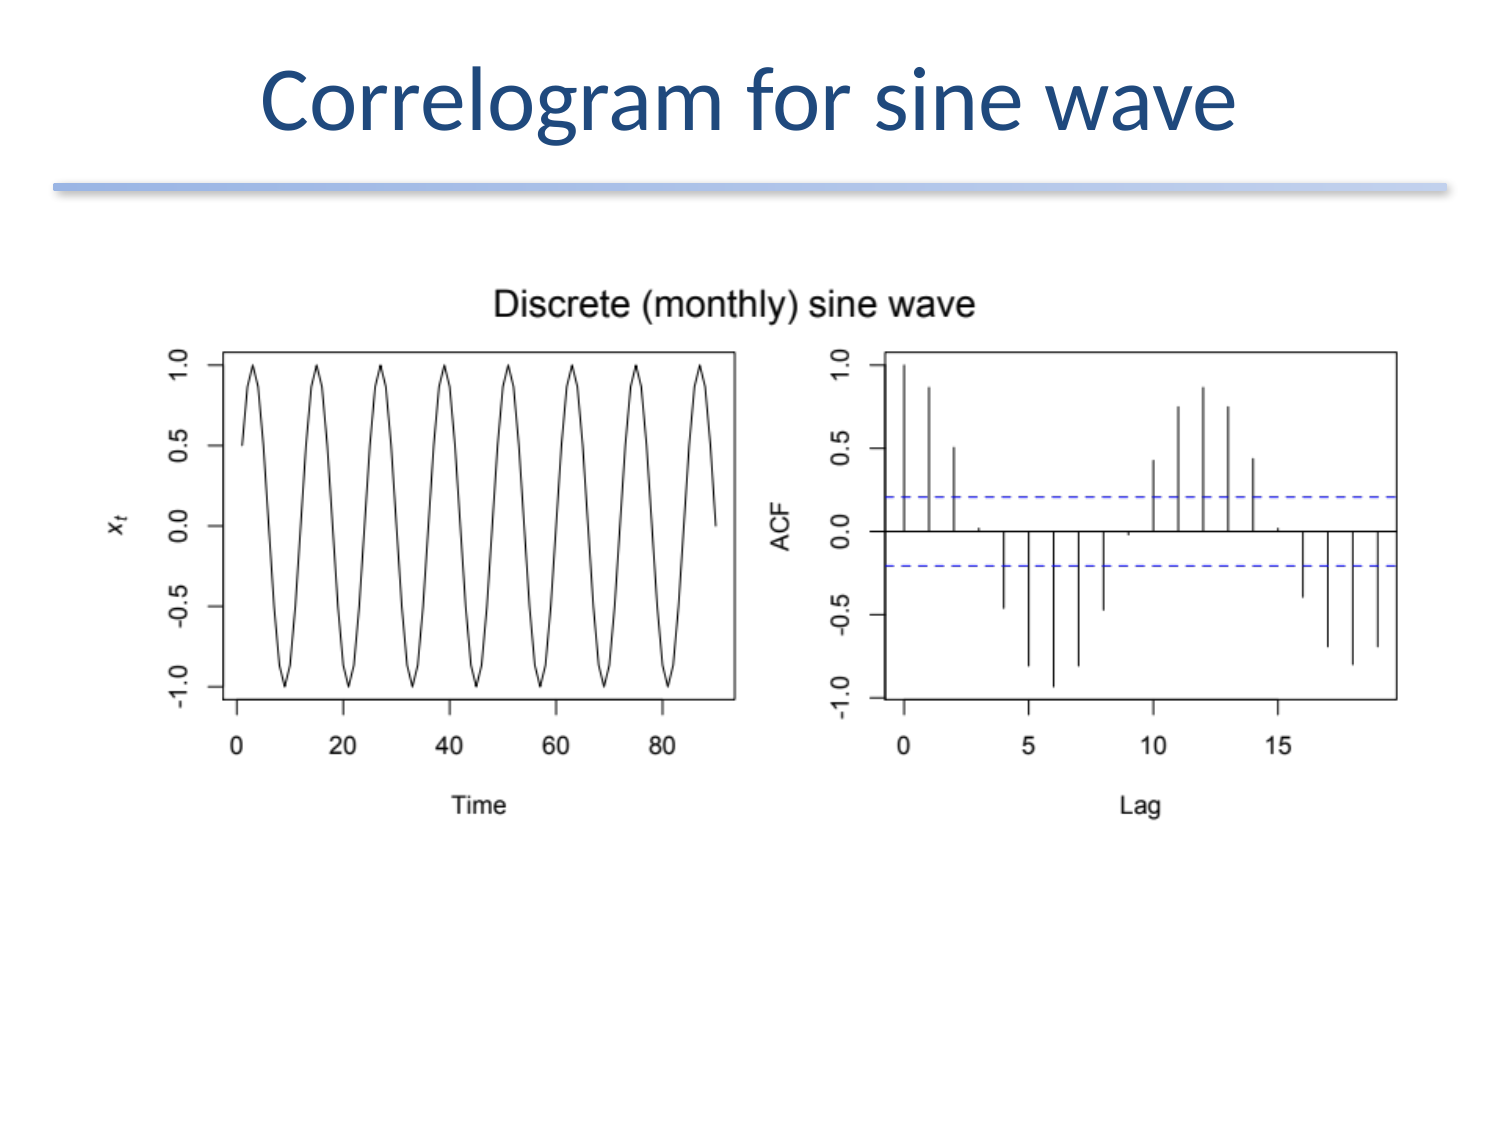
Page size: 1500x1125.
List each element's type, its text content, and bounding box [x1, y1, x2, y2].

picture [58, 262, 1409, 863]
title Correlogram for sine wave [0, 0, 1500, 188]
text_box [53, 183, 1447, 191]
